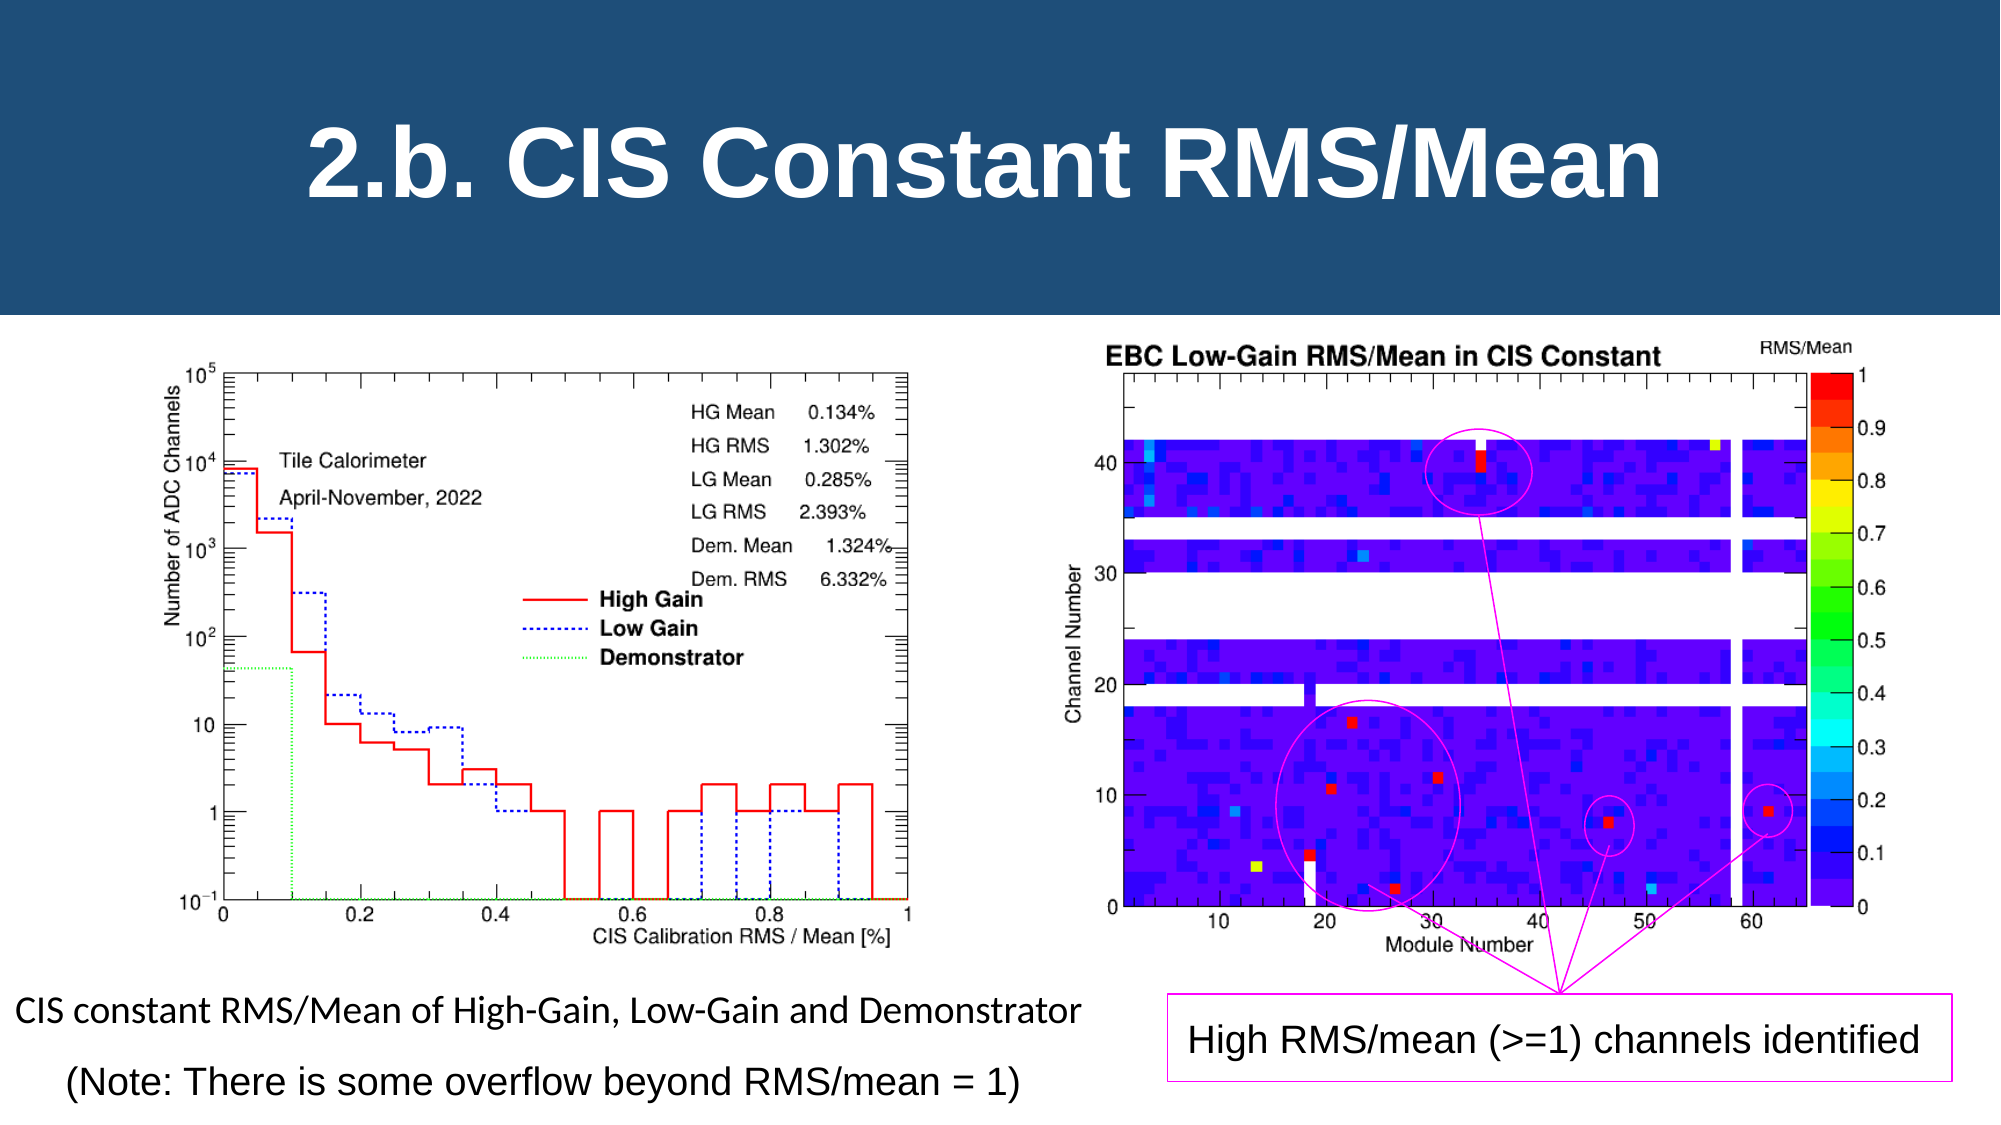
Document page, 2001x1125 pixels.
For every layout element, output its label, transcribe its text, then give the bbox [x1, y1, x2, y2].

text_box High RMS/mean (>=1) channels identified [1167, 993, 1952, 1082]
text_box 2.b. CIS Constant RMS/Mean [0, 0, 2000, 315]
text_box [1478, 514, 1560, 909]
text_box (Note: There is some overflow beyond RMS/mean = 1) [45, 1047, 1063, 1124]
text_box CIS constant RMS/Mean of High-Gain, Low-Gain and Demonstrator [0, 968, 1108, 1047]
picture [76, 340, 1899, 1014]
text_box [1559, 836, 1769, 995]
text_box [1367, 910, 1560, 995]
